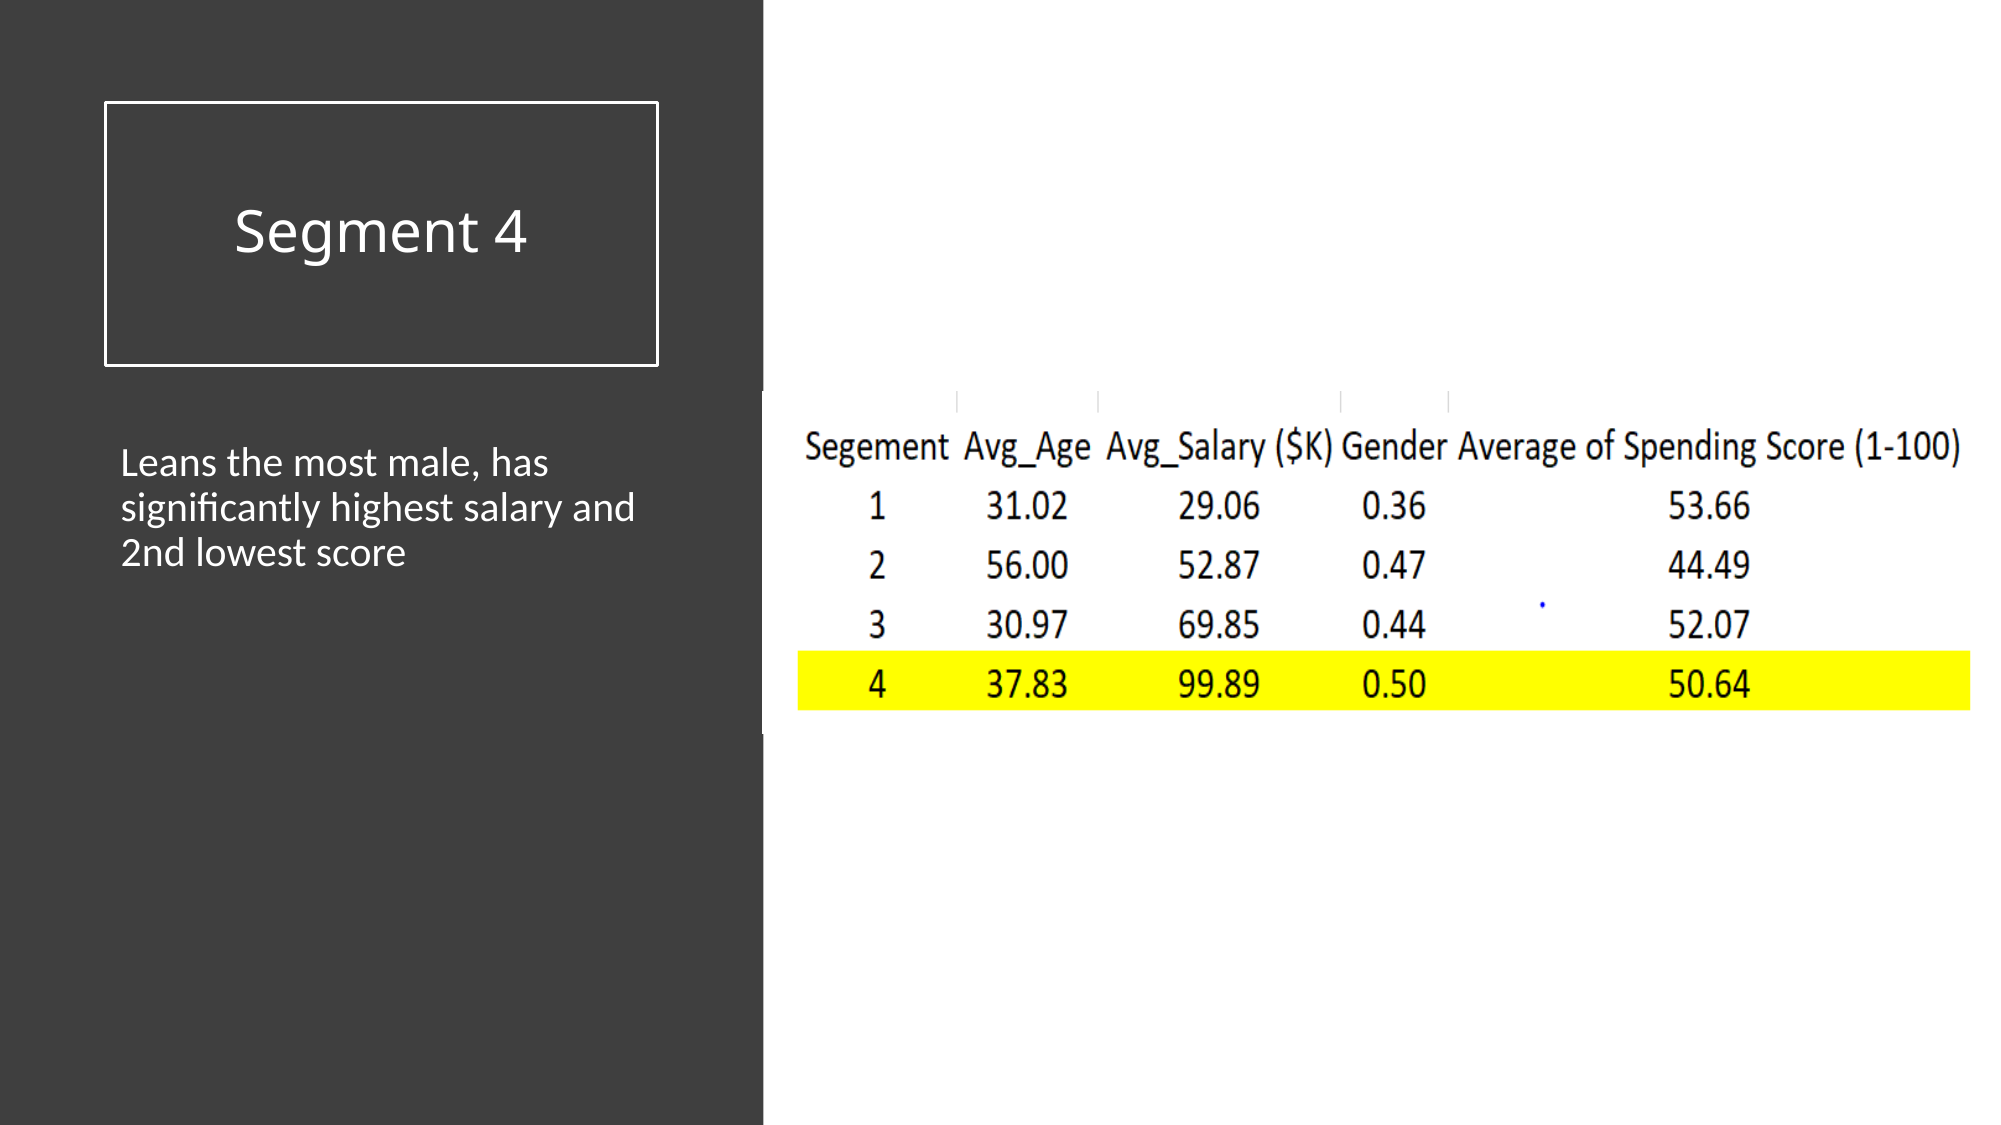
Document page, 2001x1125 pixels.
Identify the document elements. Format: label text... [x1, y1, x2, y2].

title Segment 4 [105, 102, 658, 366]
picture [762, 391, 2000, 734]
list Leans the most male, has significantly highest salary and 2nd lowest score [105, 432, 658, 994]
text_box [0, 0, 764, 1125]
